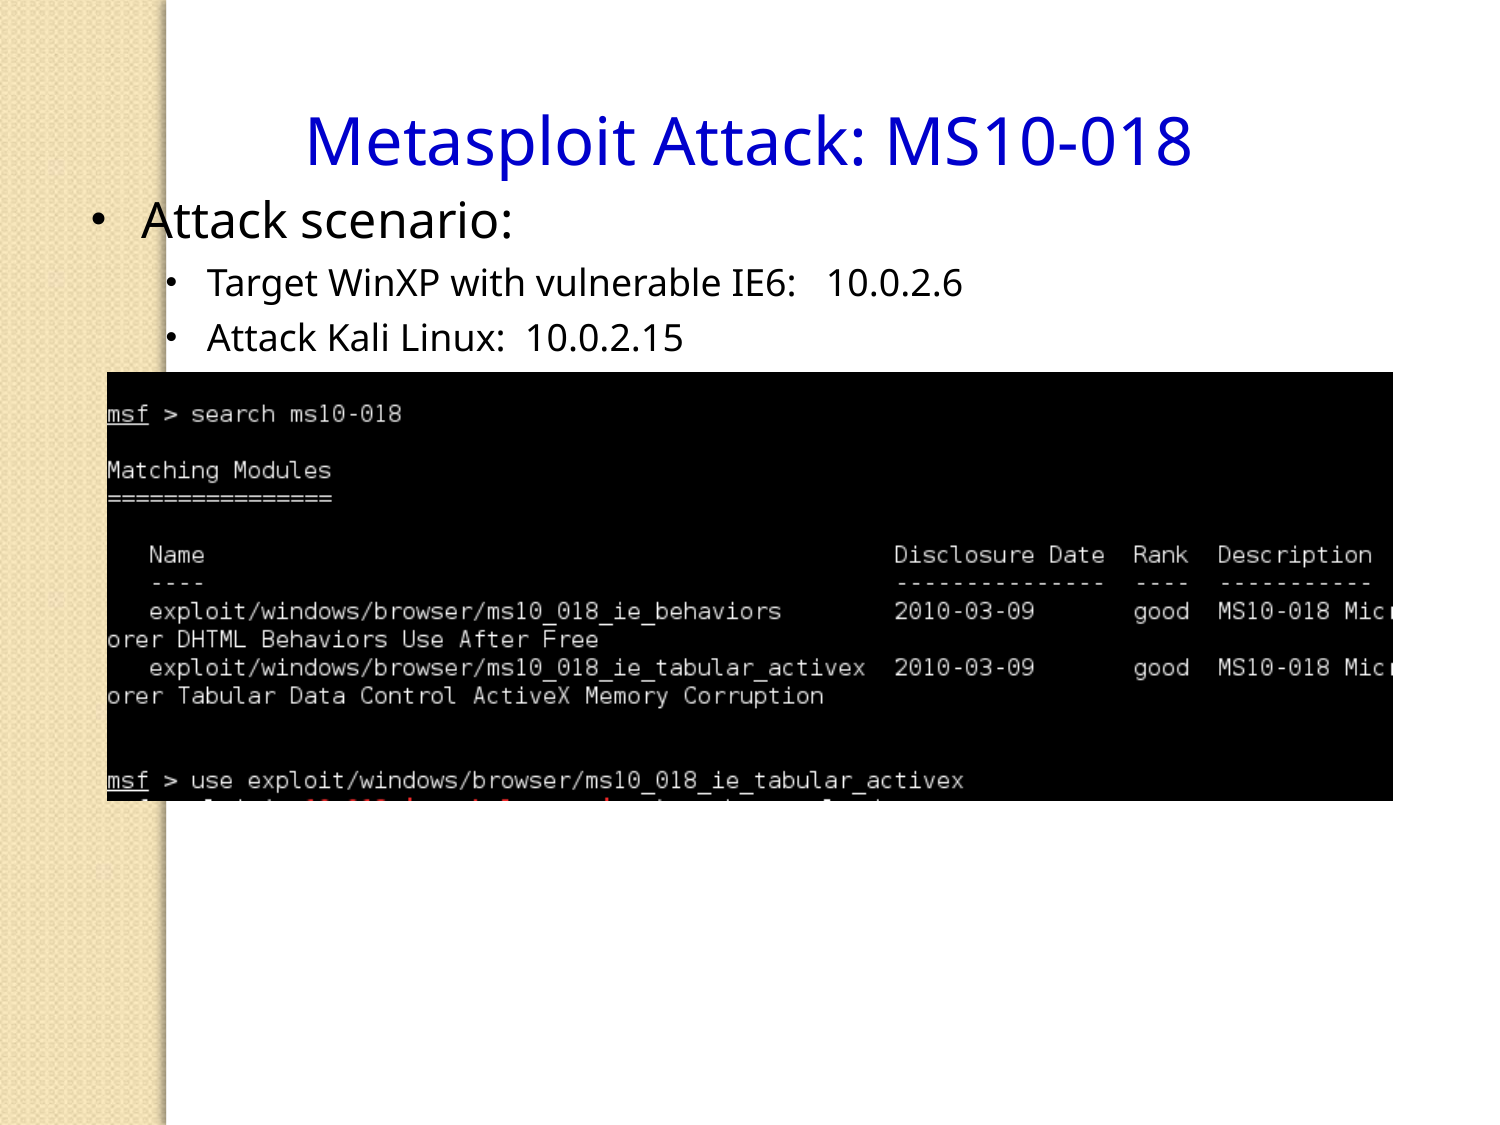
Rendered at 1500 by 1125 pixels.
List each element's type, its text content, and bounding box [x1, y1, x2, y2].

text_box Attack scenario: Target WinXP with vulnerable IE6: 10.0.2.6 Attack Kali Linux: 10.0.2.15 [74, 187, 1425, 1018]
text_box Metasploit Attack: MS10-018 [74, 45, 1425, 187]
picture [106, 372, 1394, 802]
picture [0, 0, 166, 1125]
